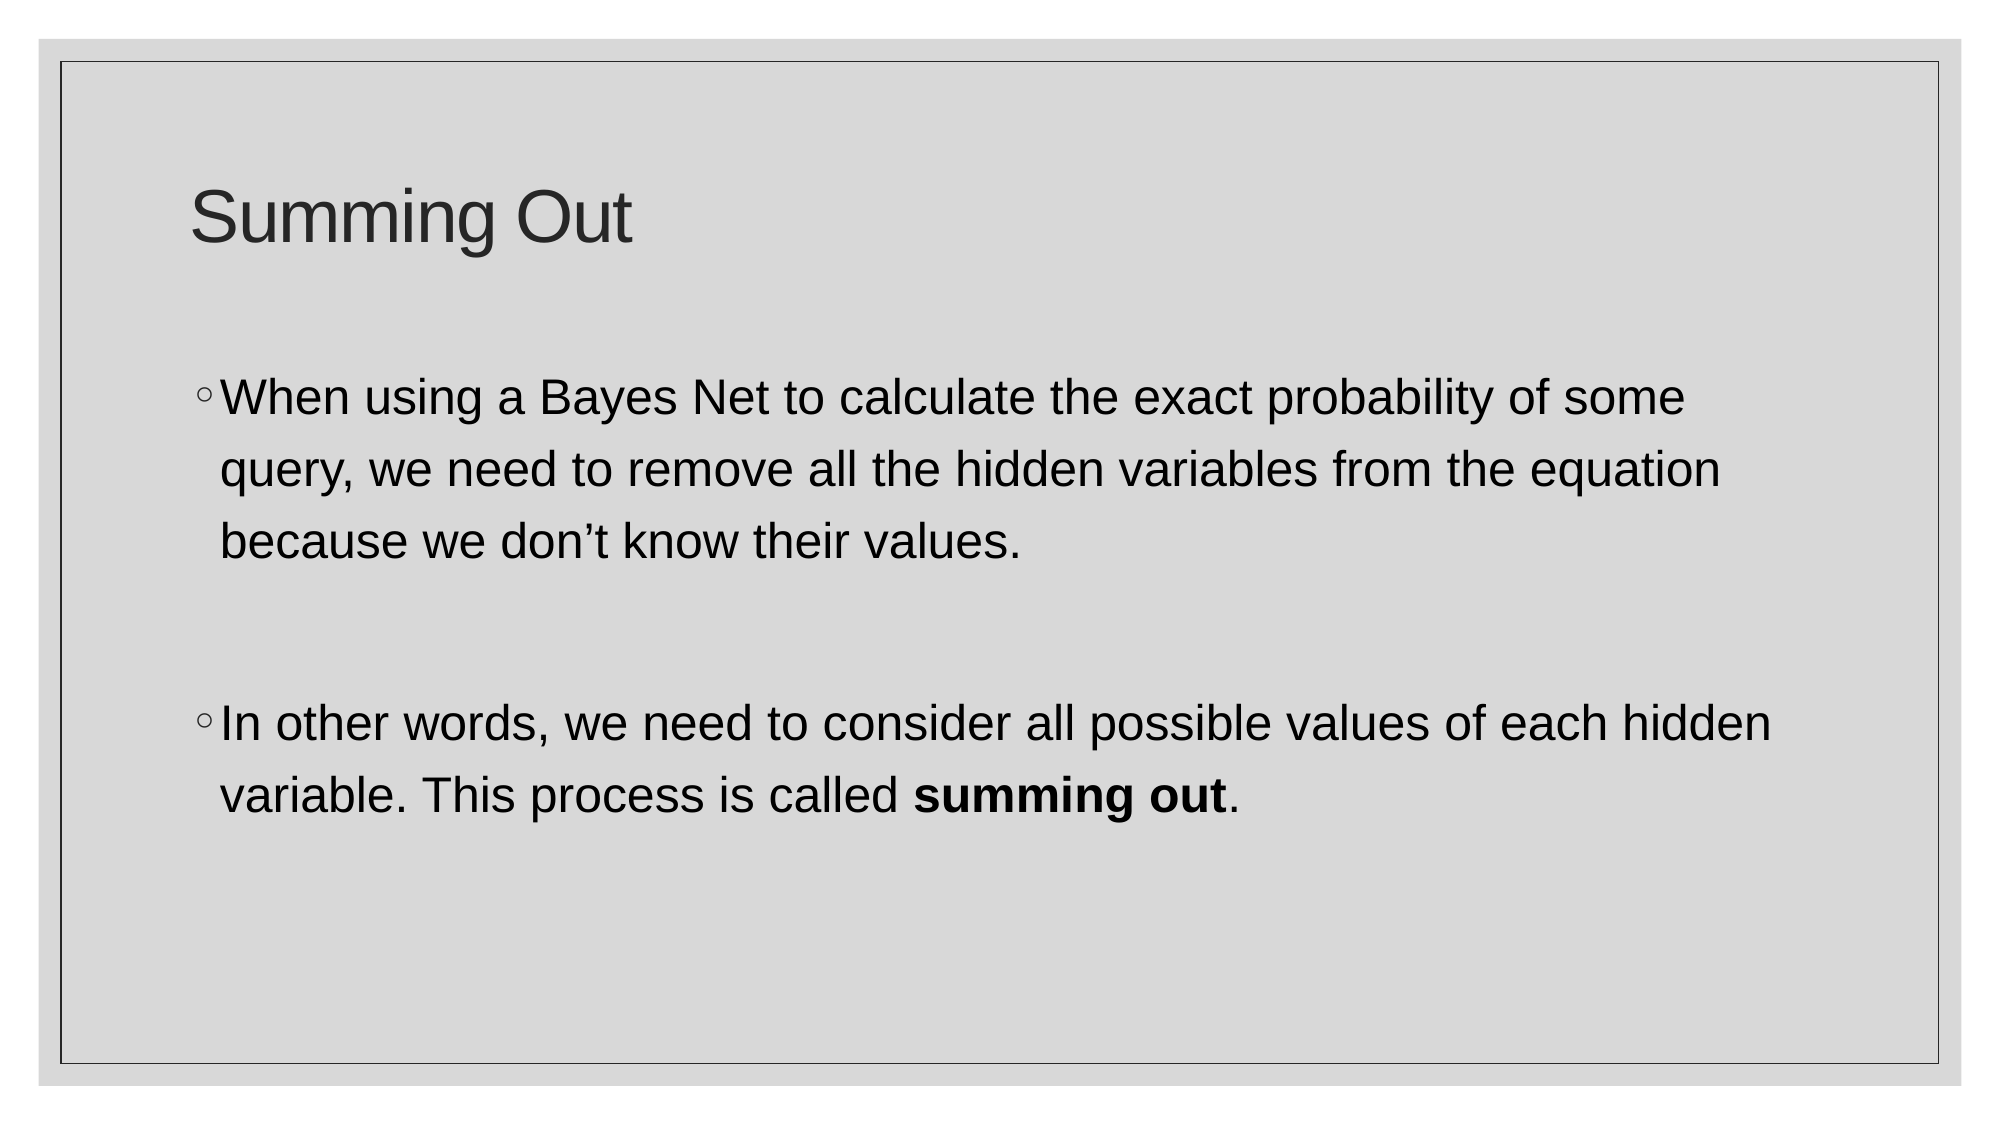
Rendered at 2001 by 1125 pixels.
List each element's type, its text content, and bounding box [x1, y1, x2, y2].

list When using a Bayes Net to calculate the exact probability of some query, we need to remove all the hidden variables from the equation because we don’t know their values. In other words, we need to consider all possible values of each hidden variable. This process is called summing out. [174, 345, 1825, 977]
title Summing Out [174, 105, 1825, 331]
